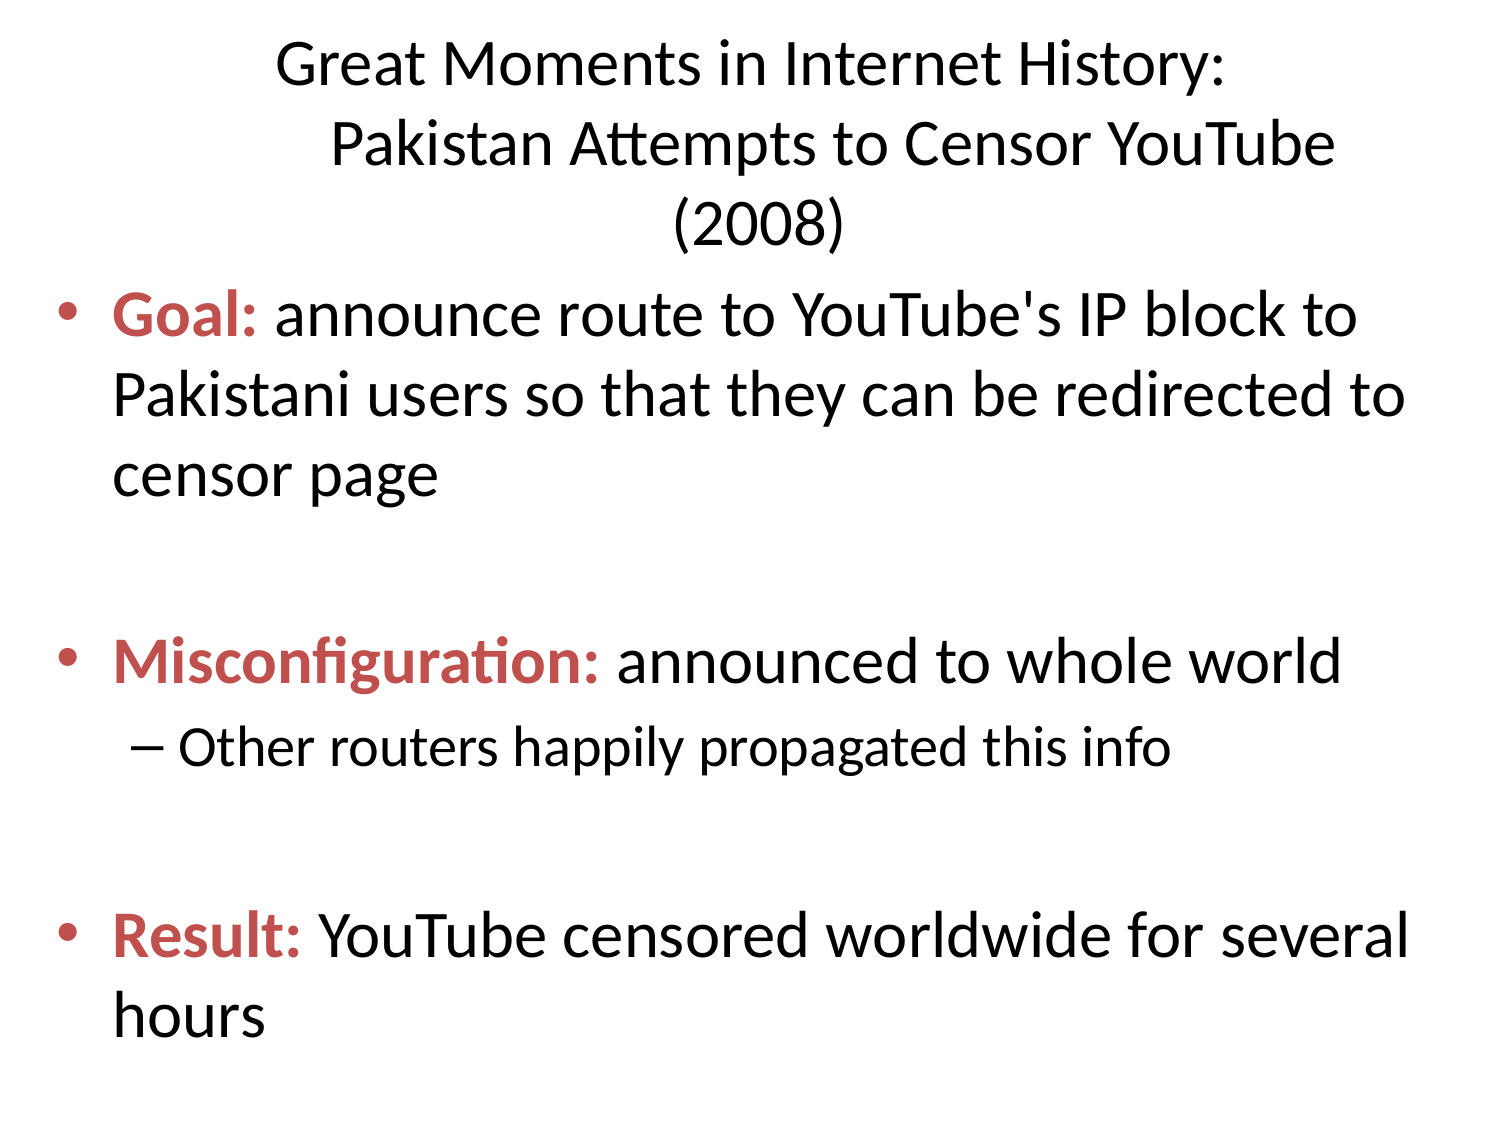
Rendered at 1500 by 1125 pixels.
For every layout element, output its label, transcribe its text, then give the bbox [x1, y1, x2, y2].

list Goal: announce route to YouTube's IP block to Pakistani users so that they can be redirected to censor page Misconfiguration: announced to whole world Other routers happily propagated this info Result: YouTube censored worldwide for several hours [41, 262, 1467, 979]
title Great Moments in Internet History: Pakistan Attempts to Censor YouTube (2008) [75, 45, 1444, 233]
